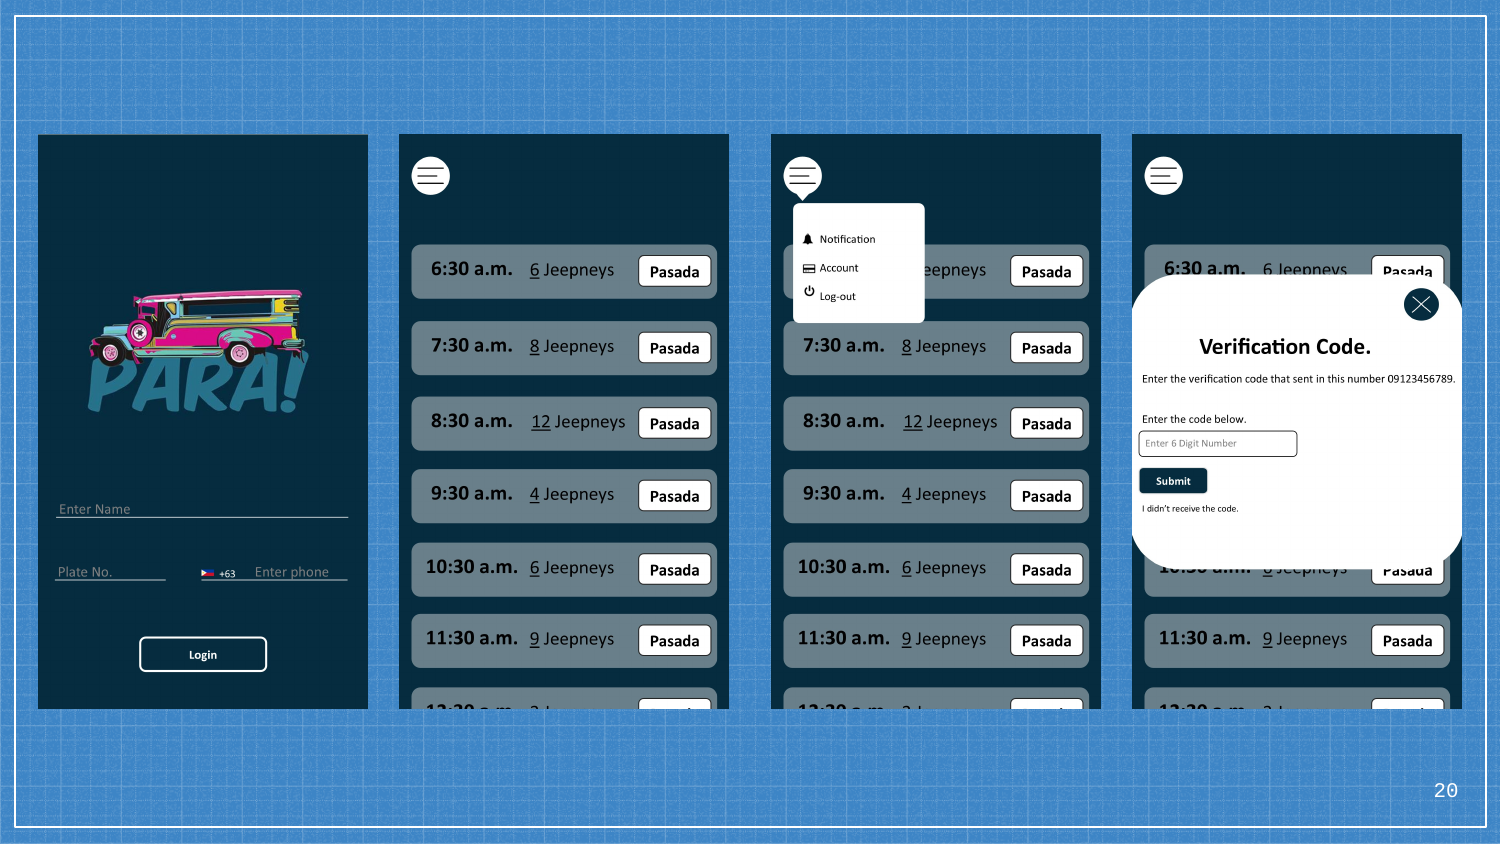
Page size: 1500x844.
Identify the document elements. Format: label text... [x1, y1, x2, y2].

picture [0, 0, 1500, 844]
slide_number 20 [1398, 761, 1474, 810]
